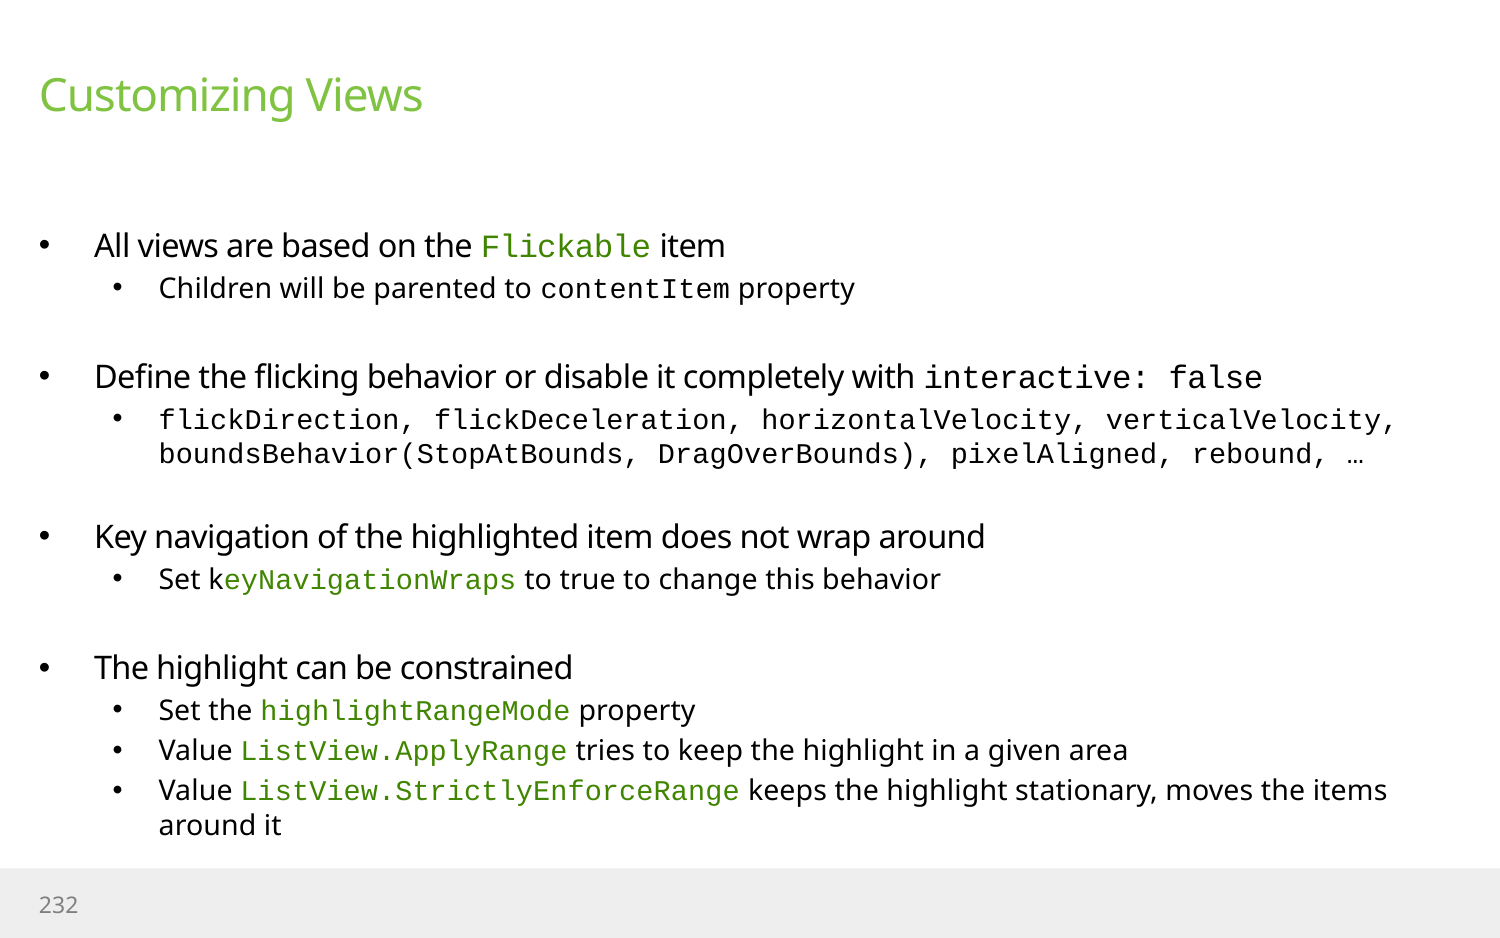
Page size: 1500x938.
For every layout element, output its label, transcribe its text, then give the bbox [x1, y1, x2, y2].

title Customizing Views [39, 66, 1052, 196]
list All views are based on the Flickable item Children will be parented to contentItem property Define the flicking behavior or disable it completely with interactive: false flickDirection, flickDeceleration, horizontalVelocity, verticalVelocity, boundsBehavior(StopAtBounds, DragOverBounds), pixelAligned, rebound, … Key navigation of the highlighted item does not wrap around Set keyNavigationWraps to true to change this behavior The highlight can be constrained Set the highlightRangeMode property Value ListView.ApplyRange tries to keep the highlight in a given area Value ListView.StrictlyEnforceRange keeps the highlight stationary, moves the items around it [39, 224, 1461, 846]
slide_number 232 [39, 892, 410, 921]
